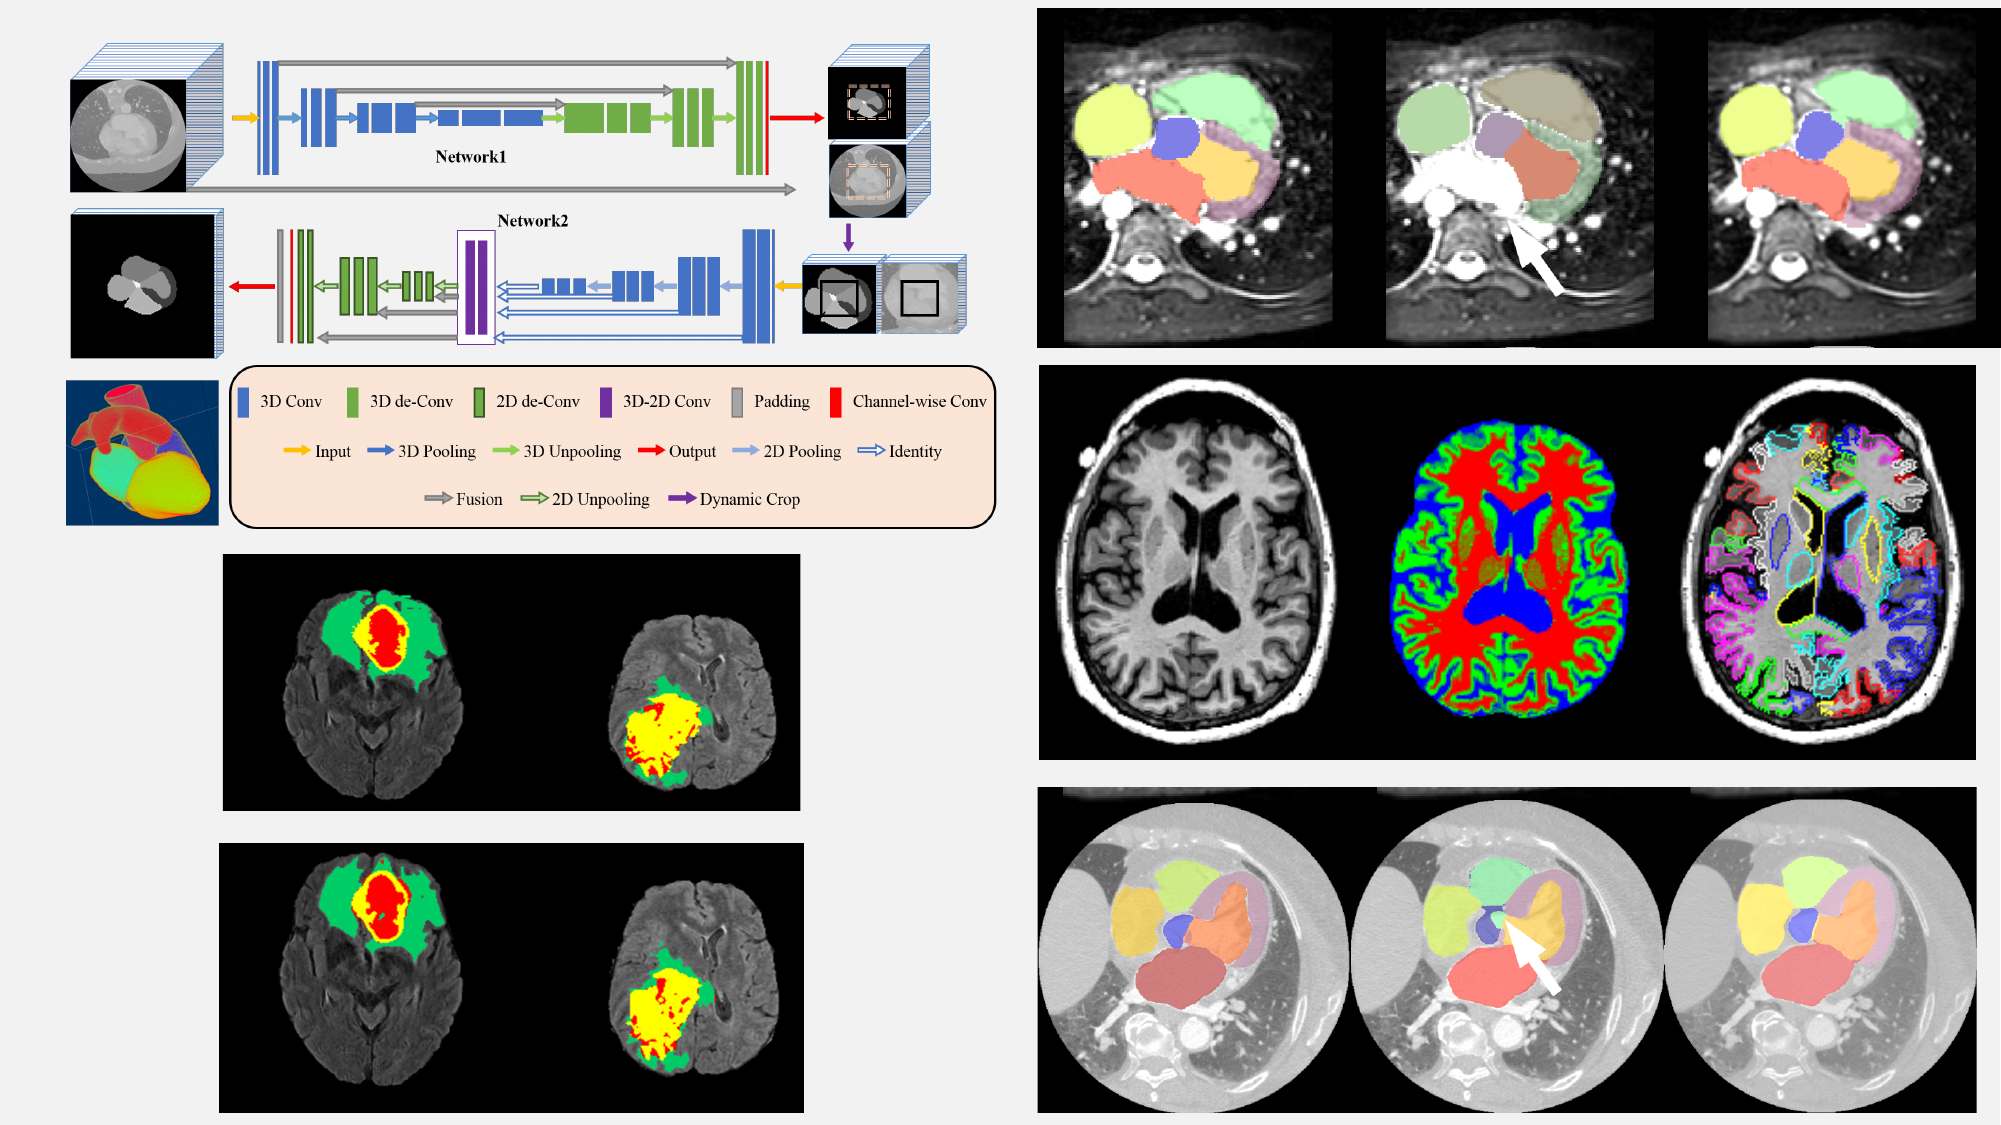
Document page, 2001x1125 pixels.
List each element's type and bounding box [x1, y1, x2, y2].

picture [1038, 365, 1976, 760]
picture [1037, 8, 2001, 348]
picture [219, 843, 804, 1113]
picture [1037, 786, 1977, 1113]
picture [222, 554, 801, 811]
picture [66, 43, 997, 529]
